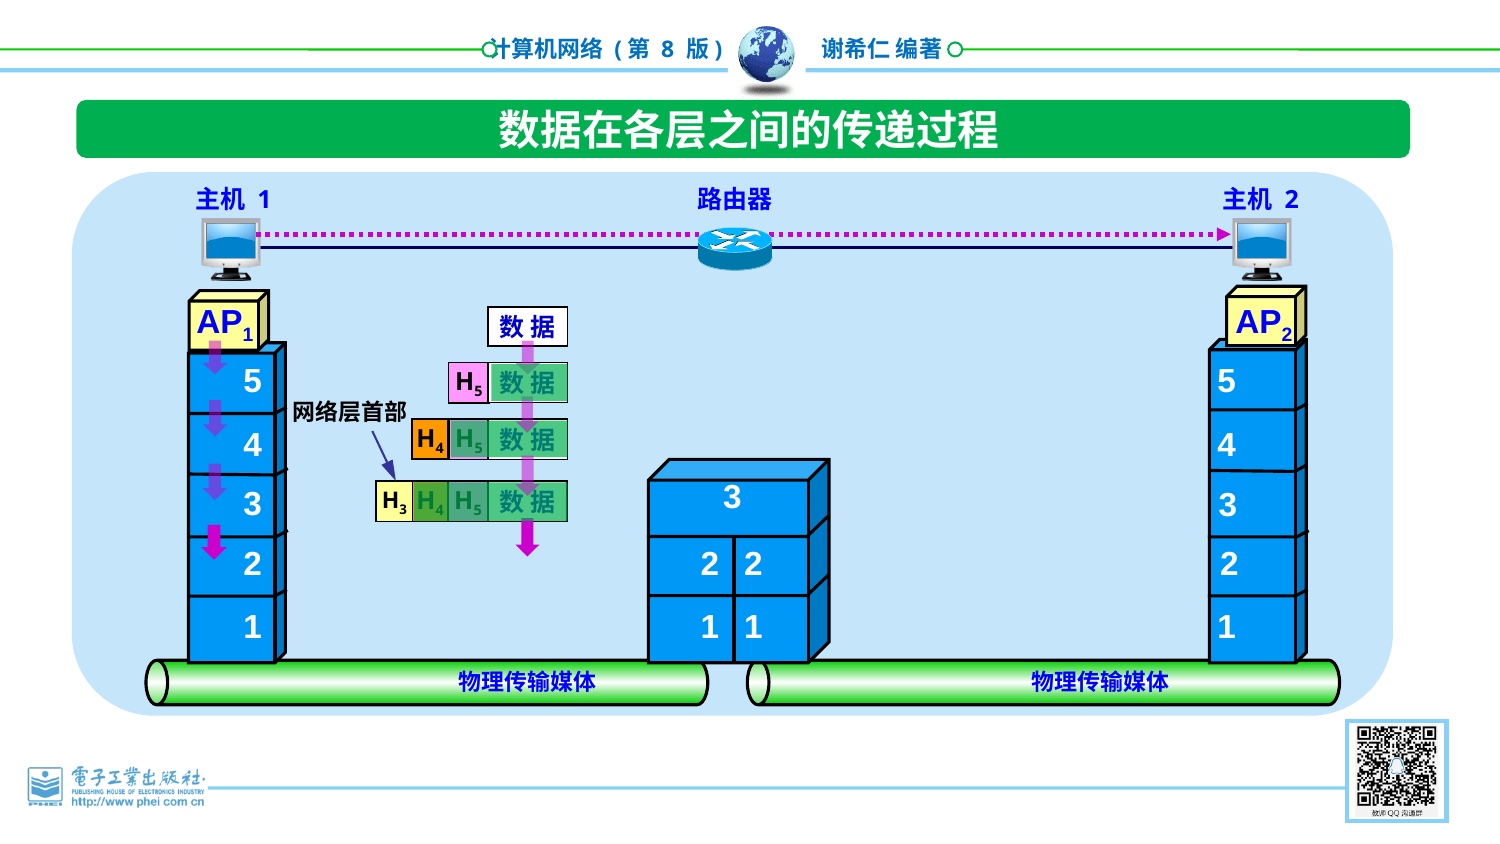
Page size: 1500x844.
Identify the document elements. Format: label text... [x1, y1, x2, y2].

text_box 物理传输媒体 [193, 221, 1226, 290]
text_box [489, 362, 569, 403]
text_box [180, 290, 289, 663]
list 数据在各层之间的传递过程 [204, 99, 1293, 158]
text_box H5 [448, 383, 487, 394]
picture [713, 232, 734, 238]
text_box H4 [427, 445, 443, 454]
picture [712, 241, 732, 251]
text_box 主机 1 [180, 176, 287, 221]
text_box 数 据 [487, 306, 568, 346]
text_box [202, 340, 540, 375]
picture [697, 226, 773, 242]
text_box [1201, 285, 1309, 663]
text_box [276, 509, 423, 516]
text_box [646, 459, 830, 663]
text_box [747, 660, 1340, 705]
picture [1227, 214, 1296, 283]
text_box 主机 2 [1208, 176, 1314, 221]
picture [196, 214, 265, 283]
text_box [145, 660, 708, 705]
picture [736, 24, 796, 99]
text_box 物理传输媒体 [1016, 660, 1185, 703]
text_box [202, 396, 539, 437]
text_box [276, 390, 423, 394]
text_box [276, 445, 423, 454]
text_box 路由器 [682, 176, 788, 221]
picture [738, 232, 758, 239]
text_box [69, 169, 1396, 718]
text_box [200, 517, 540, 560]
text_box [202, 455, 540, 501]
picture [1355, 724, 1438, 817]
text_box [427, 480, 568, 522]
text_box 物理传输媒体 [443, 660, 612, 703]
picture [737, 242, 759, 250]
picture [23, 764, 208, 809]
picture [697, 259, 773, 271]
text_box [448, 418, 568, 460]
